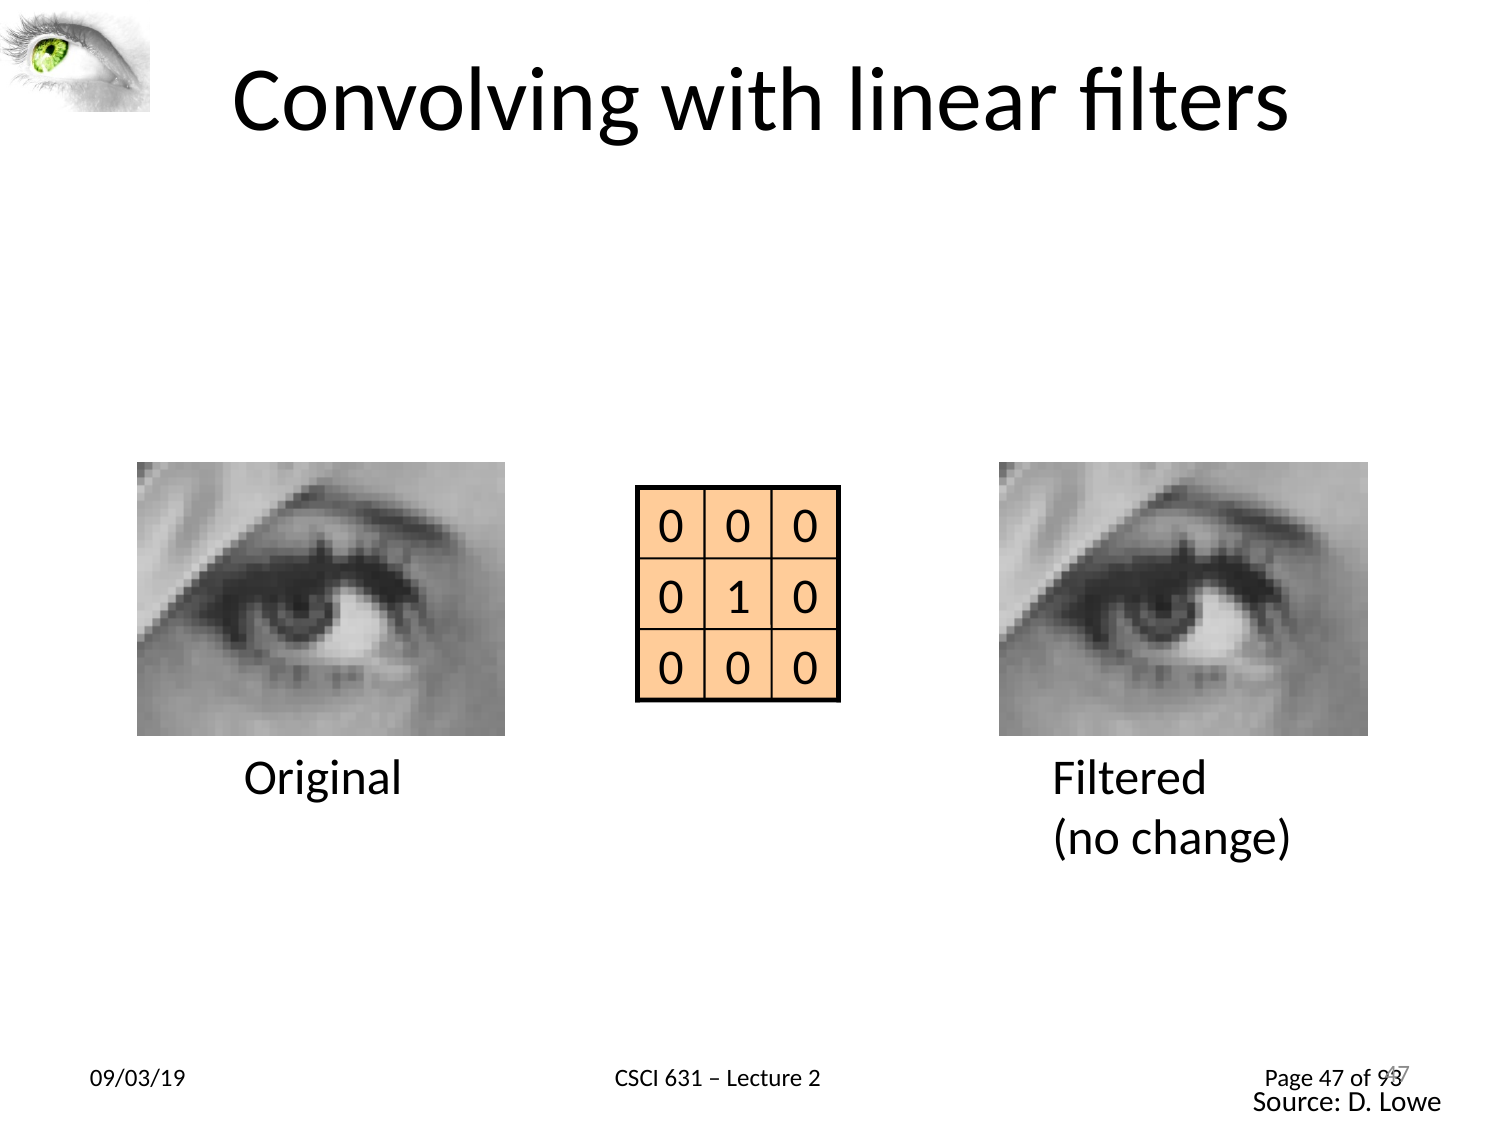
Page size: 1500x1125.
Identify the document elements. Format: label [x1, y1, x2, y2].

picture [0, 0, 87, 112]
text_box [1037, 737, 1388, 873]
text_box [637, 487, 839, 701]
text_box [1238, 1074, 1457, 1125]
picture [999, 461, 1368, 736]
title [87, 0, 1438, 188]
slide_number [1074, 1042, 1425, 1103]
text_box [228, 737, 418, 813]
picture [137, 461, 505, 736]
